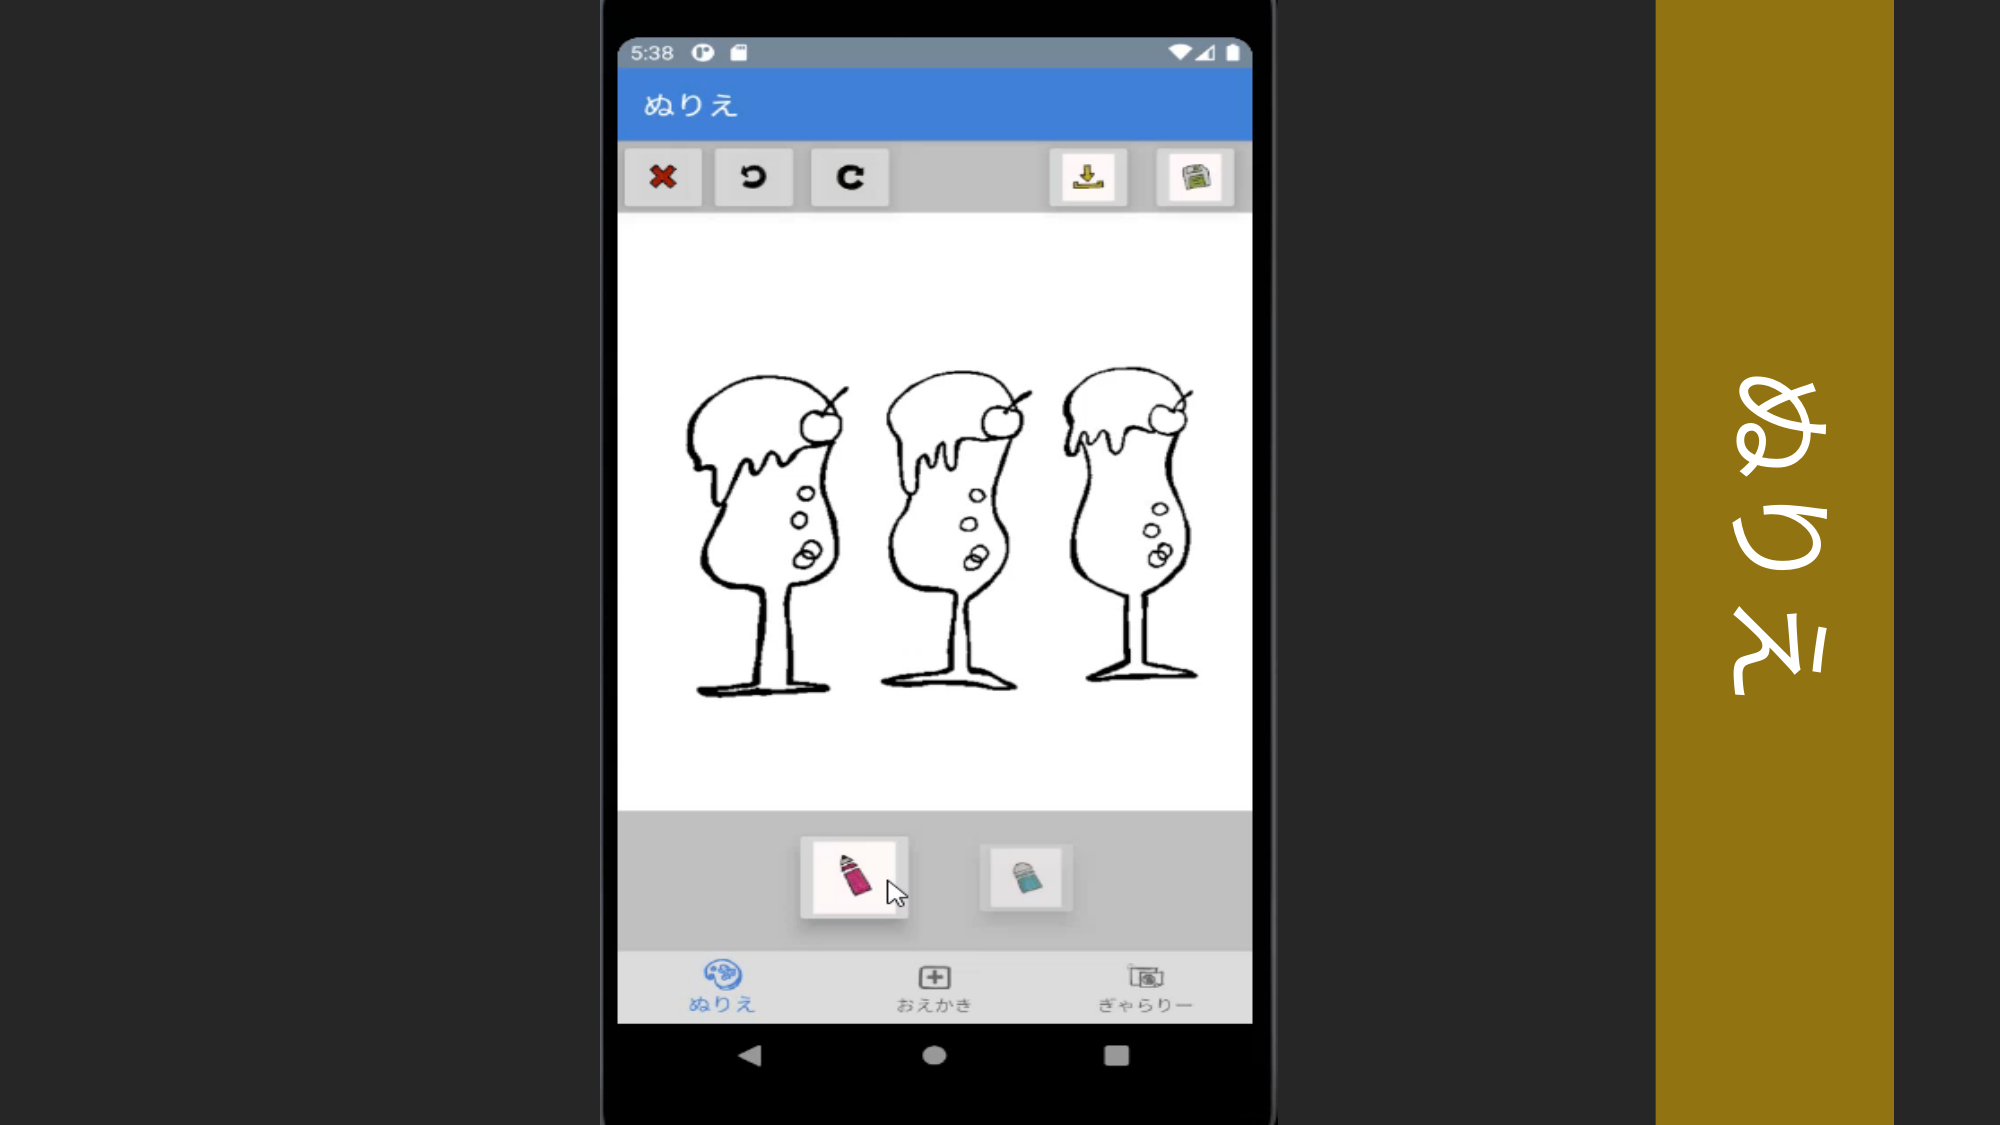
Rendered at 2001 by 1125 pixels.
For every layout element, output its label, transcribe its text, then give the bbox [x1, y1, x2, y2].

text_box ぬりえ [1691, 354, 1859, 722]
text_box [1655, 0, 1894, 1125]
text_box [599, 0, 1279, 1125]
